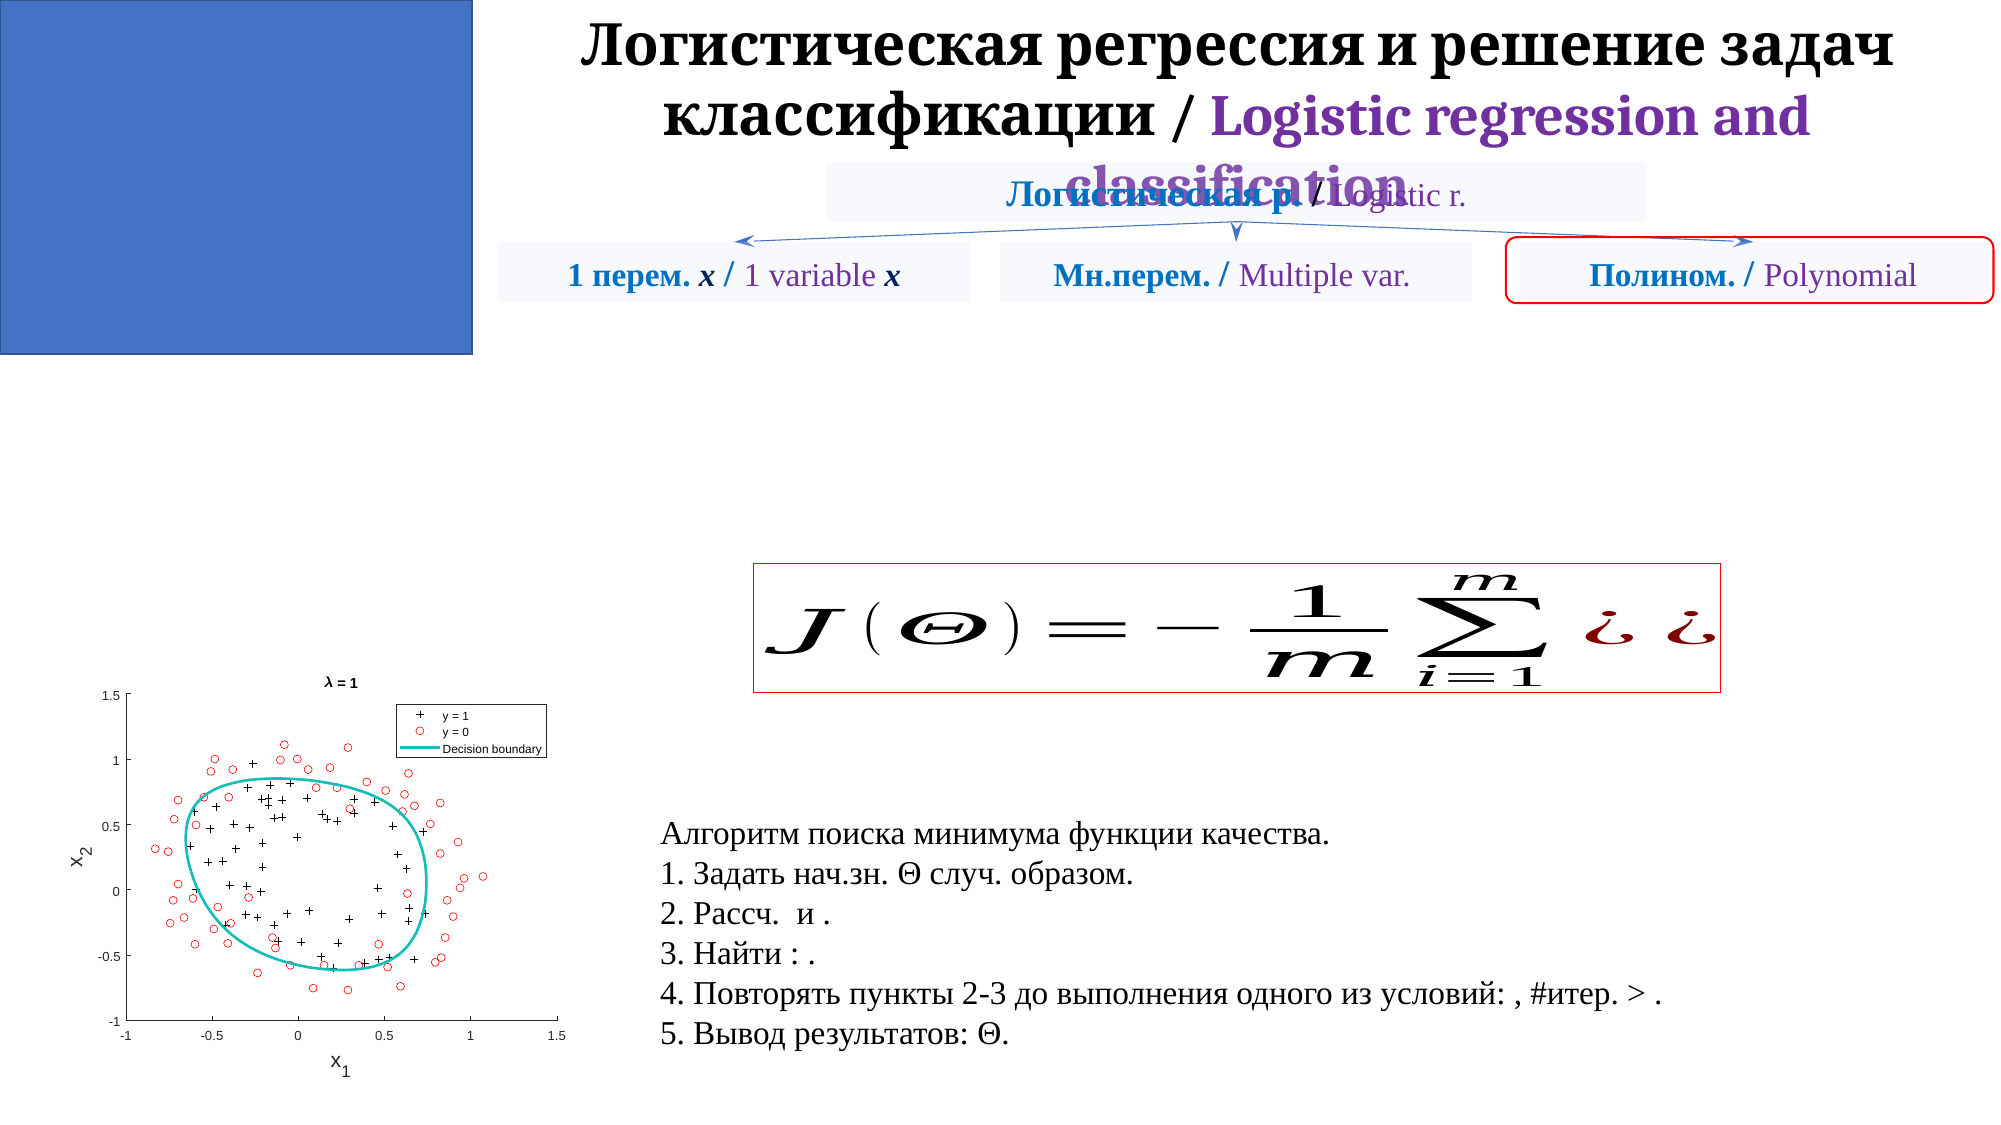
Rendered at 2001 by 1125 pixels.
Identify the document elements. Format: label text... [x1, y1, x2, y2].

text_box Логистическая р. / Logistic r. [827, 161, 1647, 222]
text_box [734, 222, 1236, 242]
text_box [1237, 222, 1754, 242]
picture [53, 662, 609, 1079]
text_box 1 перем. x / 1 variable x [497, 241, 971, 302]
text_box Логистическая регрессия и решение задач классификации / Logistic regression and classification [475, 0, 2000, 225]
text_box [1504, 236, 1995, 305]
